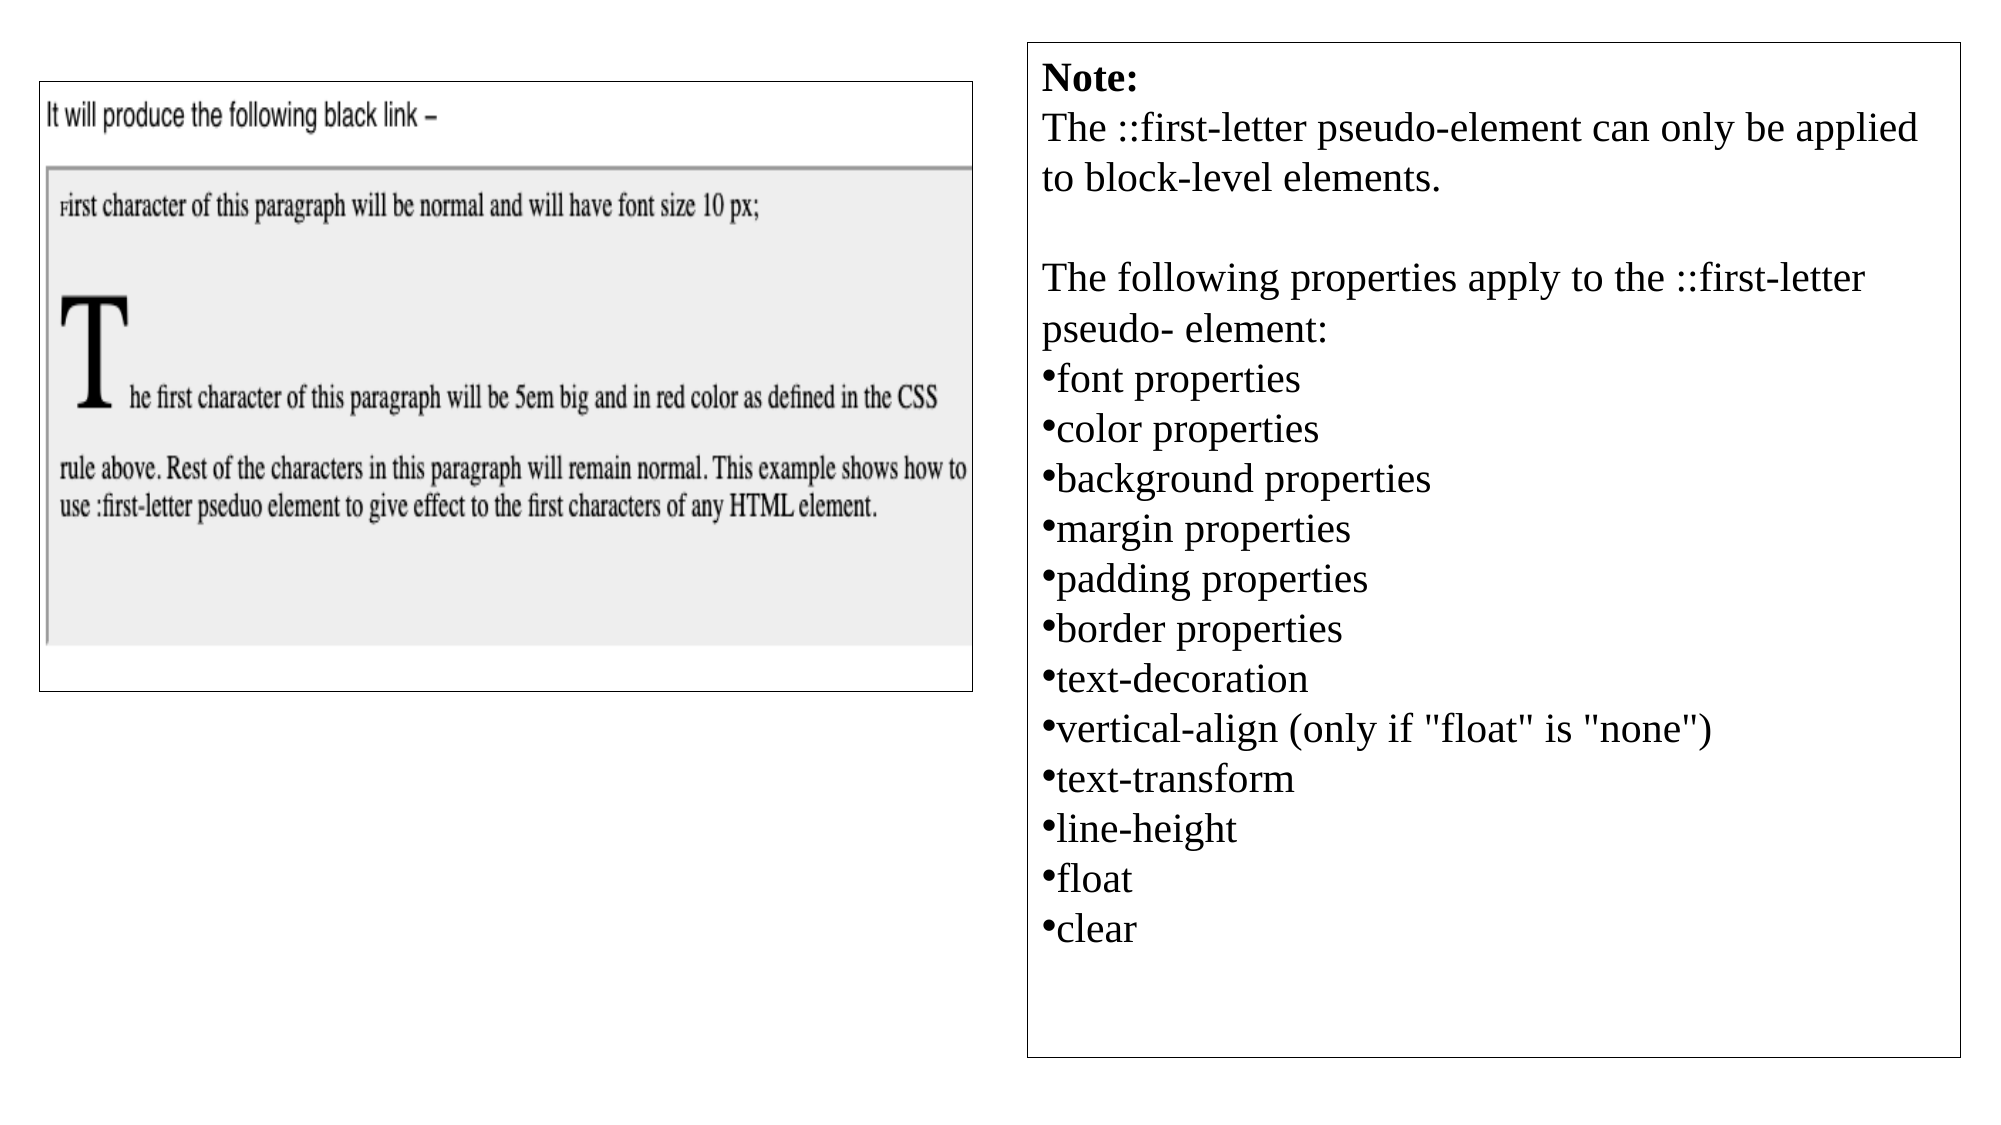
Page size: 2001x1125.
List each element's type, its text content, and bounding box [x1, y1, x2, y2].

picture [38, 81, 973, 692]
text_box Note: The ::first-letter pseudo-element can only be applied to block-level elements. The following properties apply to the ::first-letter pseudo- element: font properties color properties background properties margin properties padding properties border properties text-decoration vertical-align (only if "float" is "none") text-transform line-height float clear [1027, 42, 1961, 1058]
